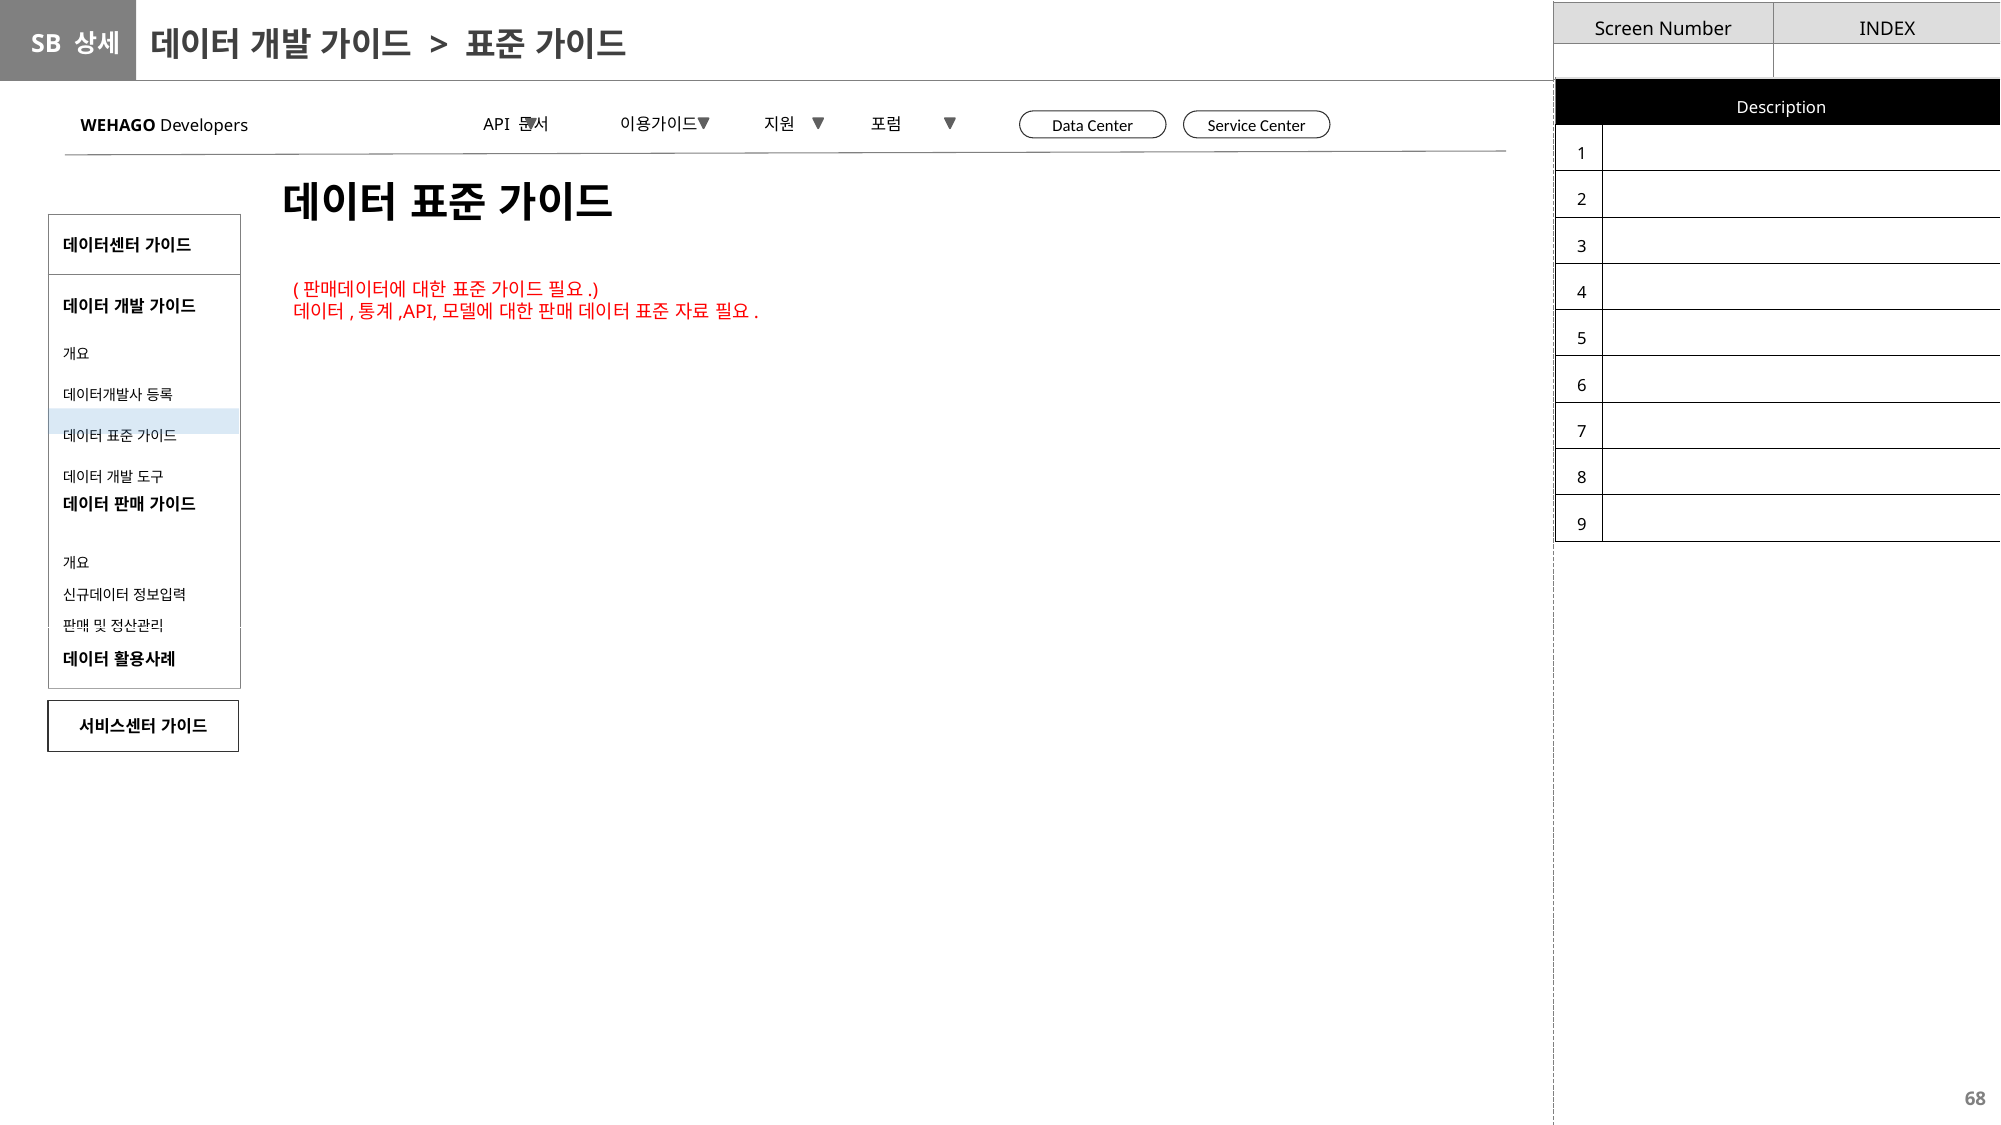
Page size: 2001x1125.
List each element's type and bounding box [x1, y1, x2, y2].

table_cell [1556, 356, 1602, 402]
text_box [46, 699, 241, 754]
table_cell [1603, 403, 2000, 448]
table_cell [1556, 449, 1602, 494]
table_cell [49, 436, 240, 627]
table_cell [1556, 403, 1602, 448]
text_box [46, 406, 241, 436]
text_box [944, 117, 956, 130]
table_cell [1556, 310, 1602, 355]
title [135, 9, 1554, 77]
table_cell [1556, 171, 1602, 217]
table_cell [1603, 495, 2000, 541]
table_cell [49, 628, 240, 688]
text_box [1017, 108, 1169, 140]
text_box [1181, 108, 1333, 140]
text_box [268, 168, 630, 233]
table_cell [1556, 218, 1602, 263]
text_box [64, 150, 1507, 156]
text_box [65, 107, 264, 143]
table_cell [1556, 495, 1602, 541]
table_cell [1556, 125, 1602, 170]
table_header [49, 215, 240, 274]
text_box [455, 106, 918, 141]
table_cell [49, 275, 240, 406]
table_cell [1603, 449, 2000, 494]
text_box [278, 269, 1489, 330]
table_cell [1603, 264, 2000, 309]
table_cell [1603, 356, 2000, 402]
table_cell [1603, 310, 2000, 355]
table_header [1556, 79, 2000, 124]
table_cell [1603, 218, 2000, 263]
table_cell [1603, 171, 2000, 217]
table_cell [1603, 125, 2000, 170]
table_cell [1556, 264, 1602, 309]
